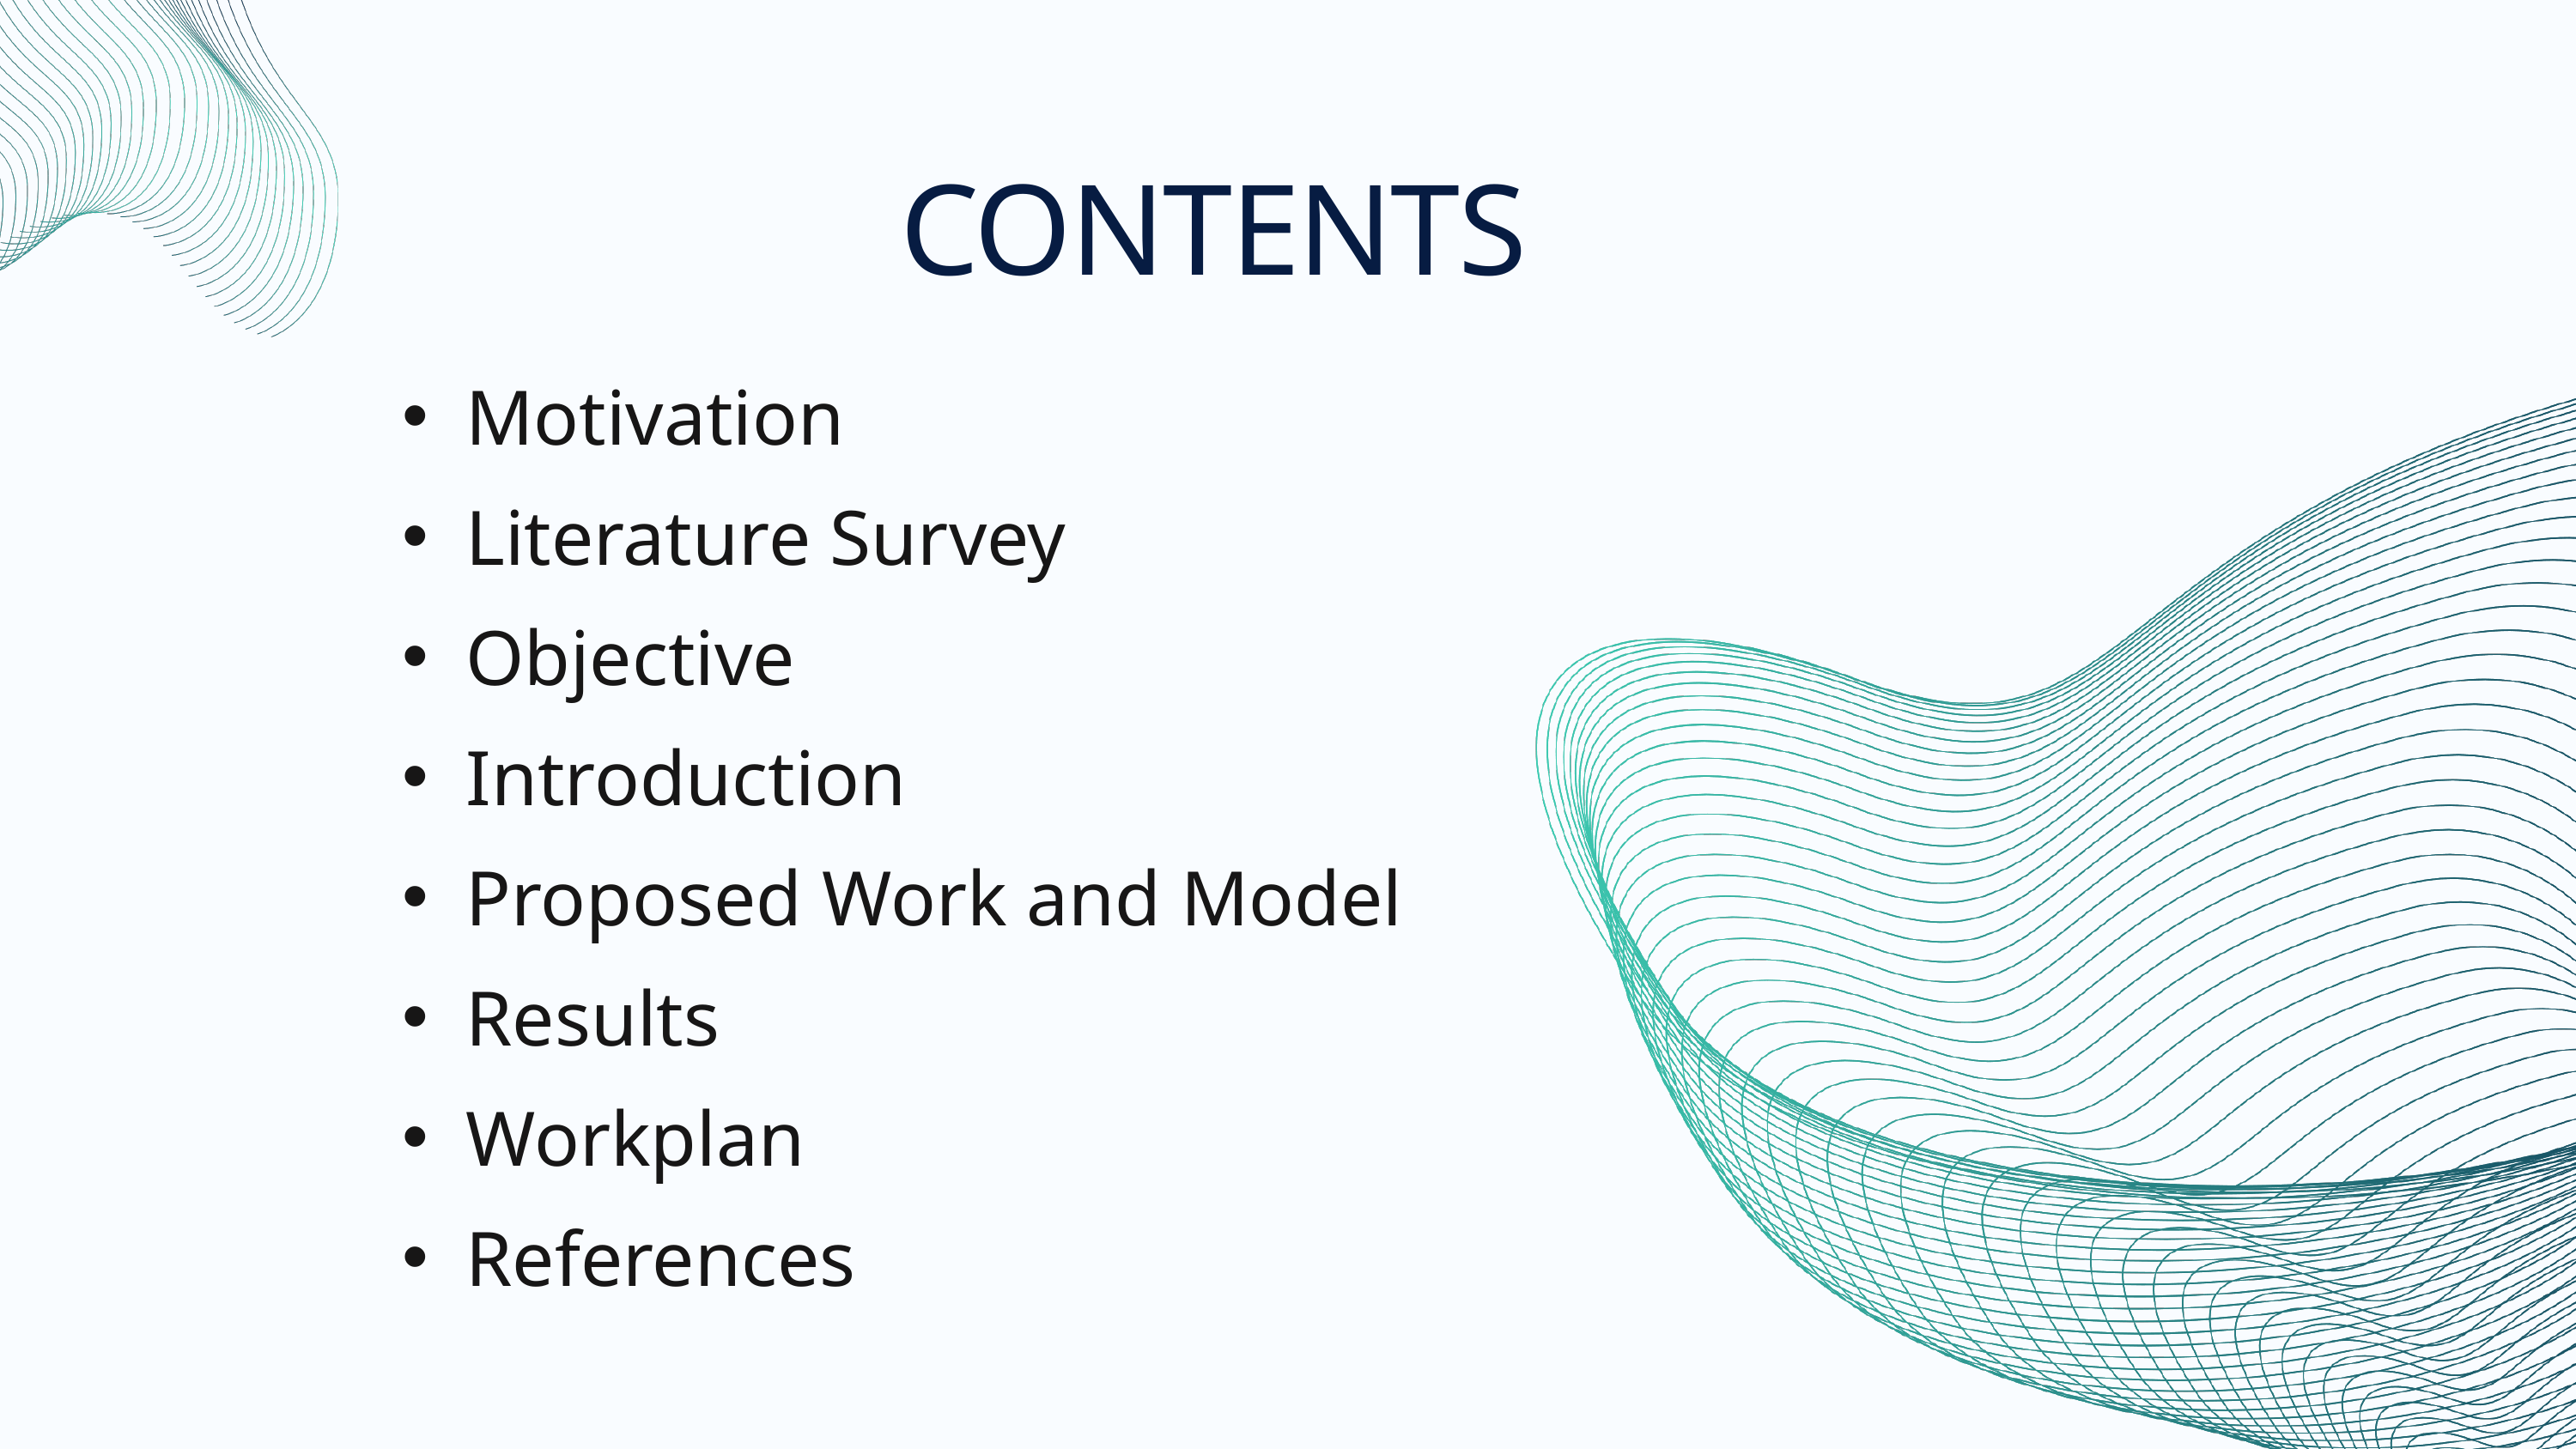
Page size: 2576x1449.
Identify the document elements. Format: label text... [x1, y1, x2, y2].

text_box [0, 0, 338, 338]
text_box Motivation Literature Survey Objective Introduction Proposed Work and Model Results Workplan References [337, 340, 1489, 1301]
text_box [1528, 368, 2576, 1449]
text_box CONTENTS [900, 124, 1676, 300]
